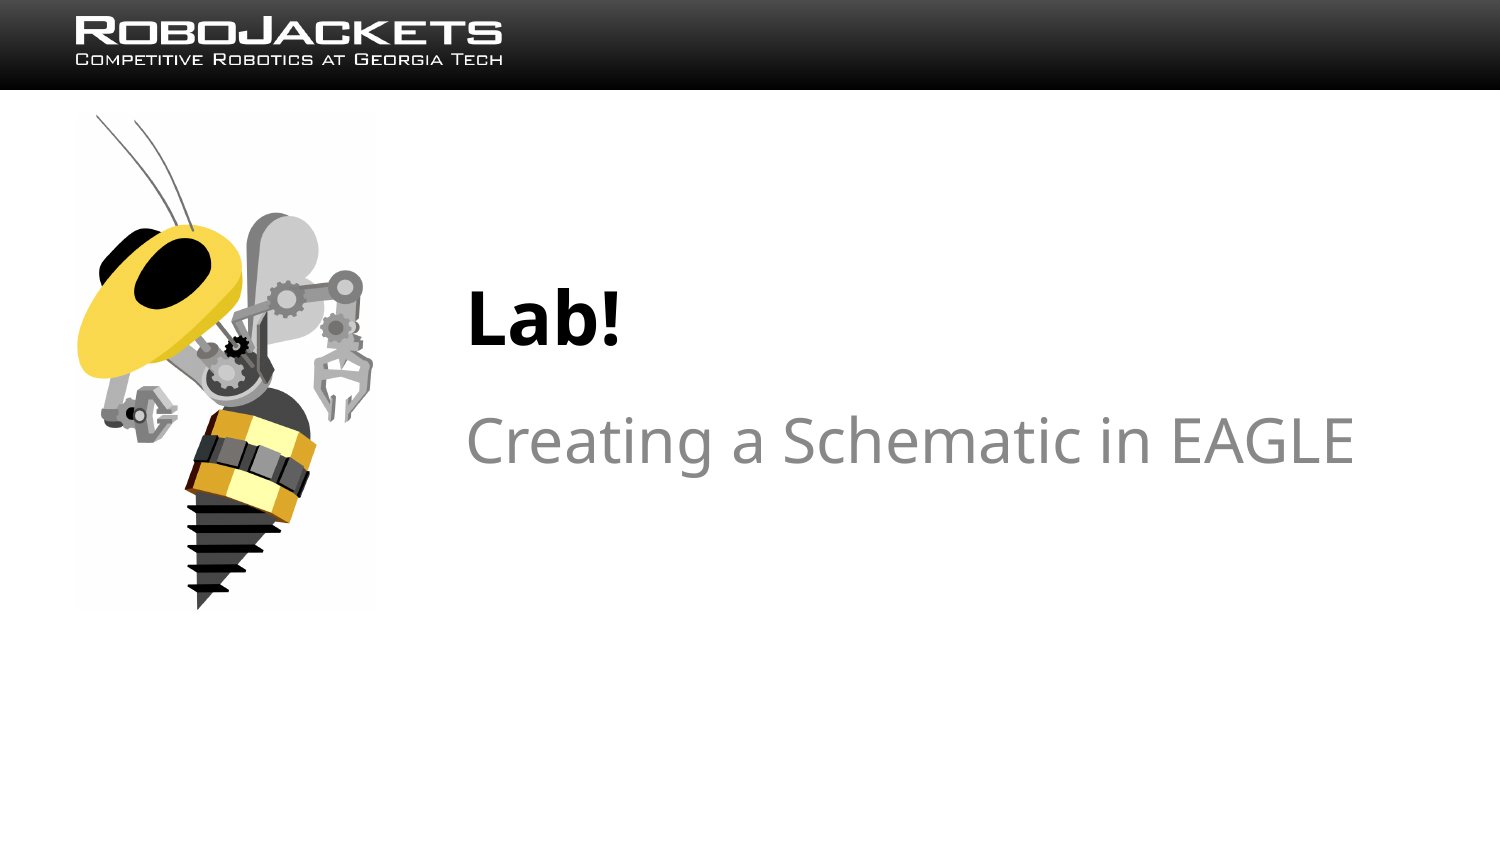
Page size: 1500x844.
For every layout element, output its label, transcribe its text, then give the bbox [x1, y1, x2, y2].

picture [75, 112, 375, 612]
picture [75, 16, 507, 65]
subtitle Creating a Schematic in EAGLE [450, 375, 1425, 488]
title Lab! [450, 262, 1425, 375]
